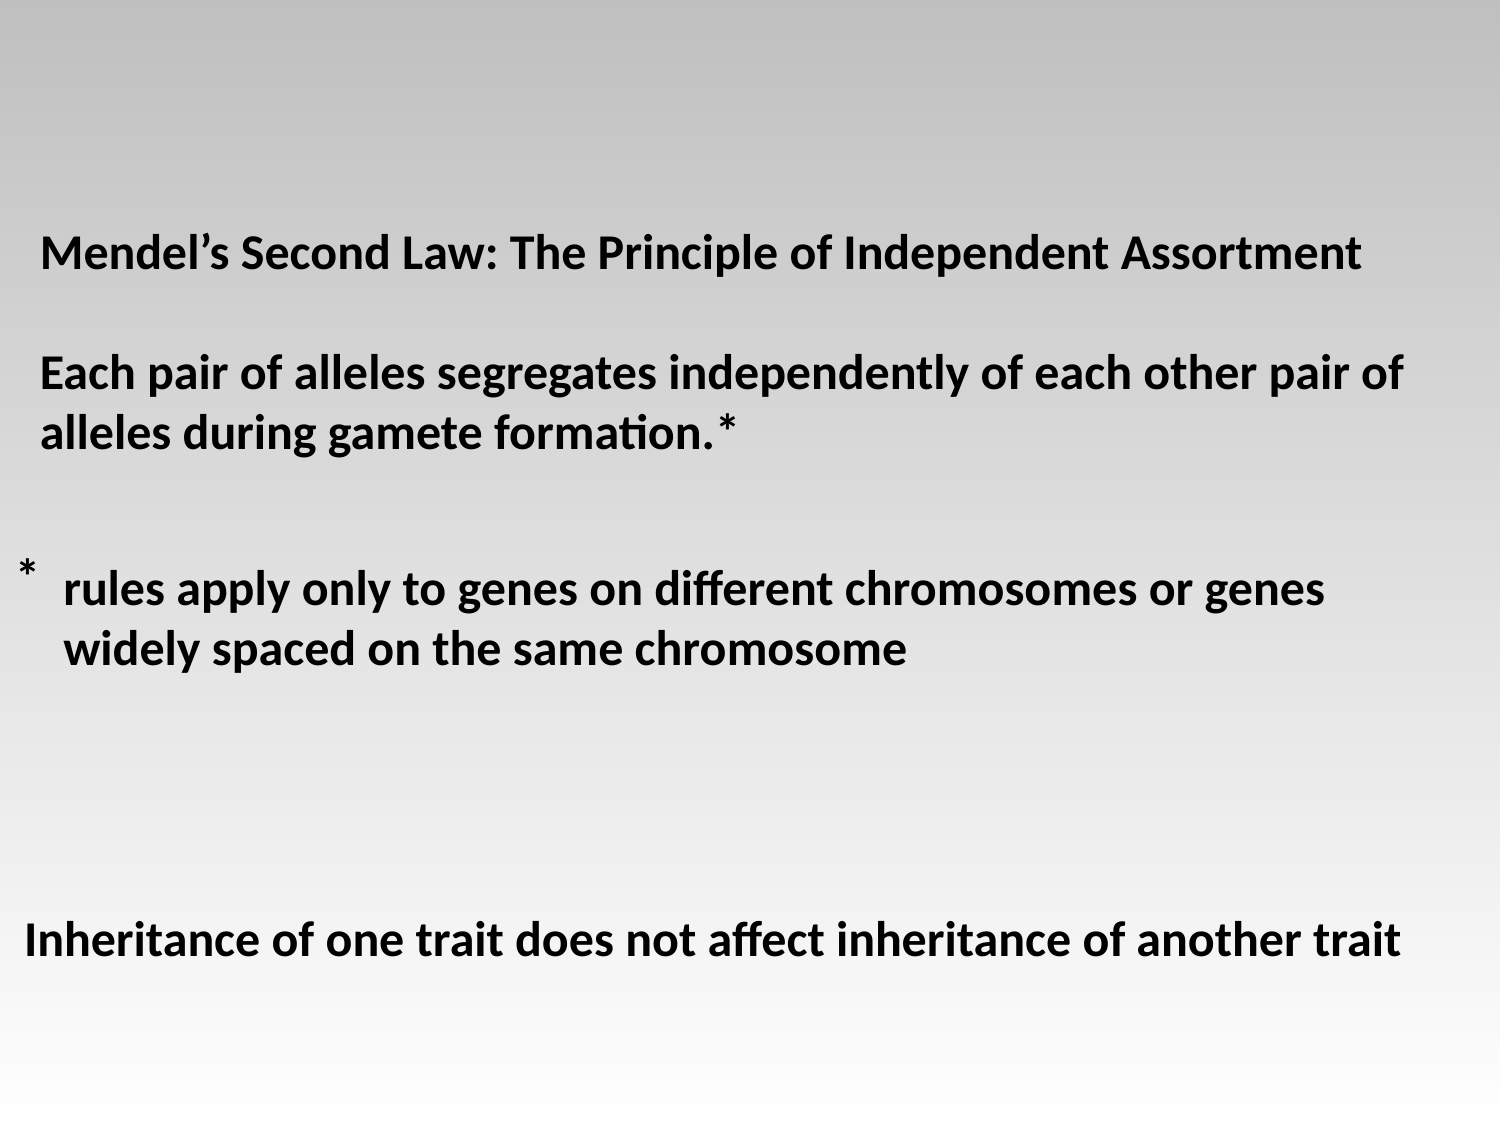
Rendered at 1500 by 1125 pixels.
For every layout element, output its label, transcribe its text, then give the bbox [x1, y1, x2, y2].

text_box Mendel’s Second Law: The Principle of Independent Assortment Each pair of alleles segregates independently of each other pair of alleles during gamete formation.* [24, 212, 1475, 468]
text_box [0, 537, 1413, 685]
text_box Inheritance of one trait does not affect inheritance of another trait [9, 899, 1450, 974]
